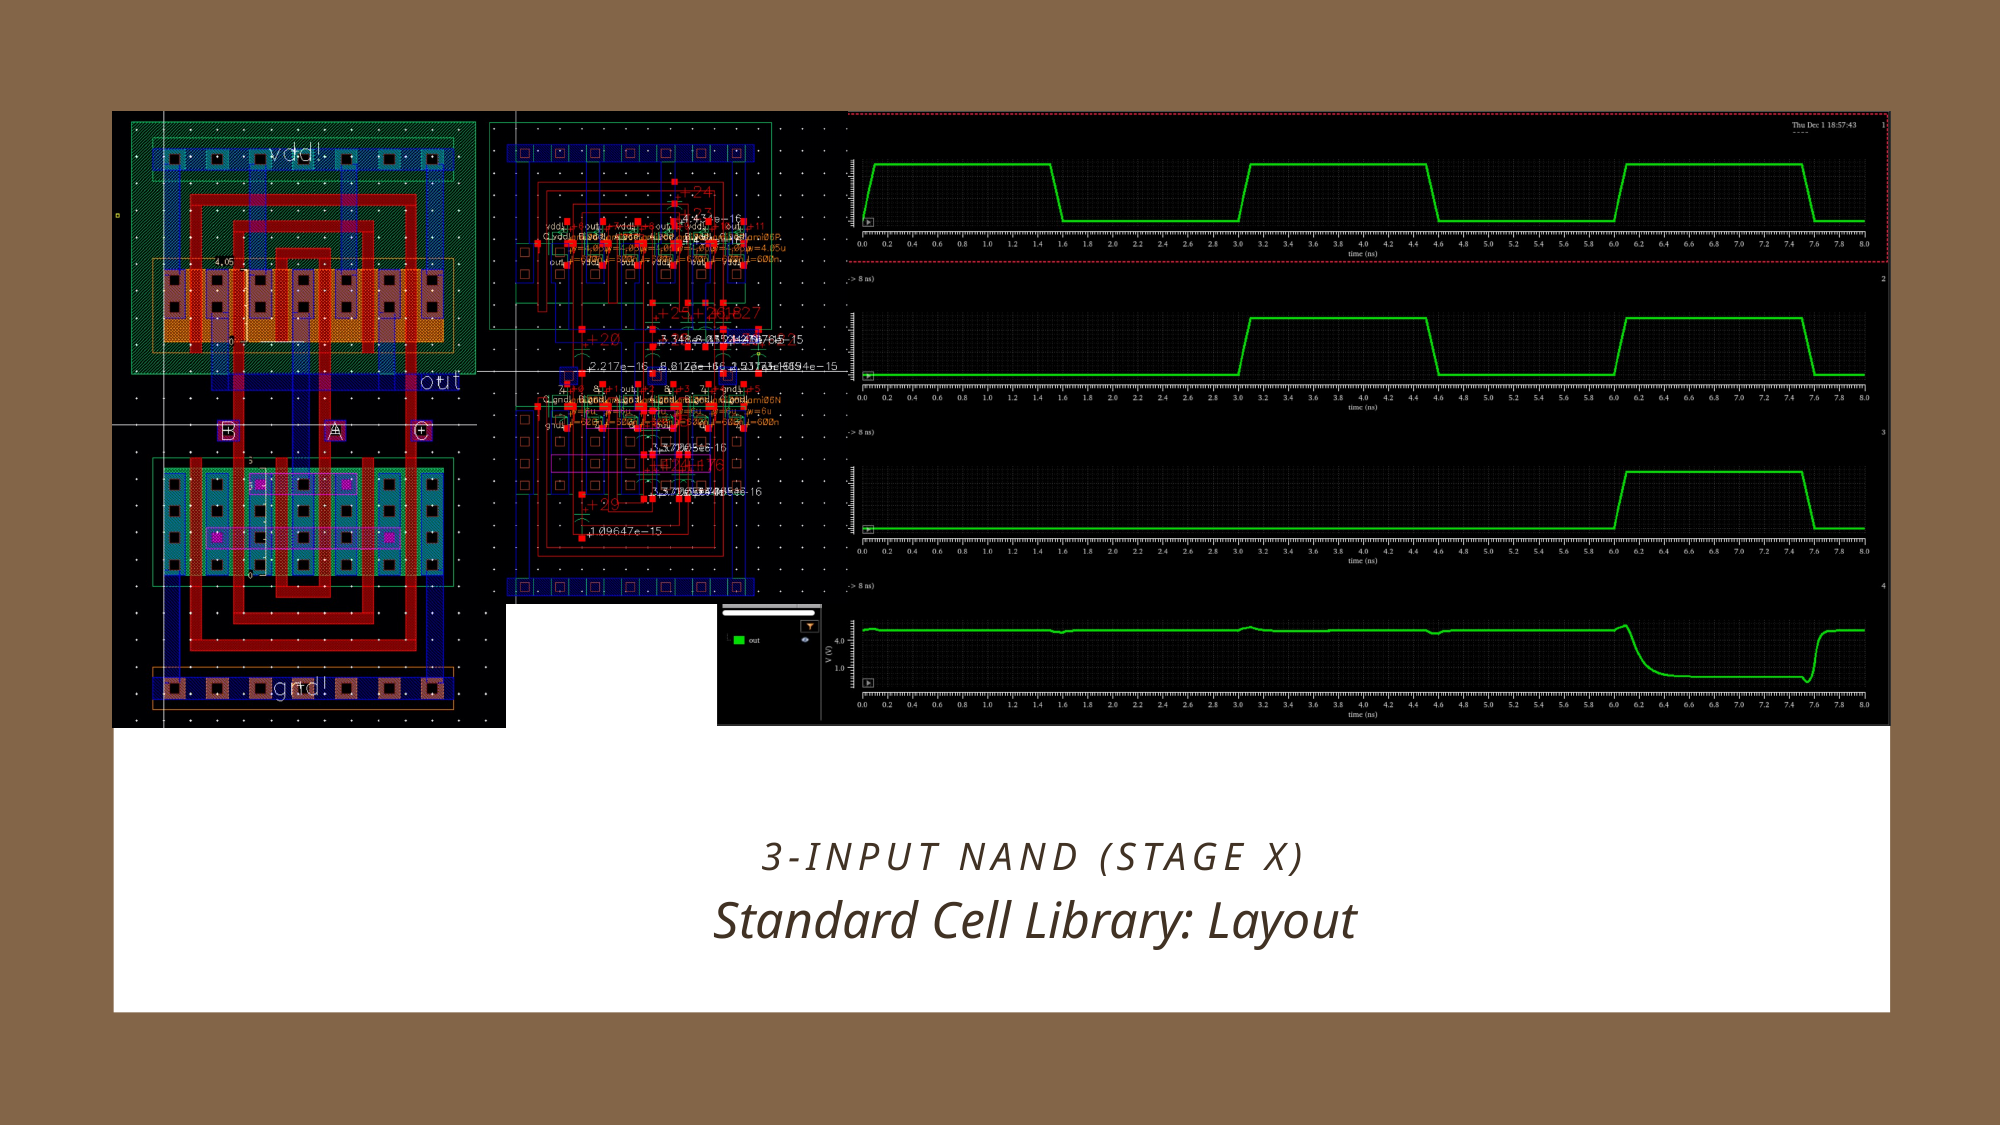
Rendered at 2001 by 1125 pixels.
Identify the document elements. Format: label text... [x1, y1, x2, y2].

text_box [0, 0, 2000, 1125]
title 3-input NAND (stage x) [336, 830, 1734, 932]
list Standard Cell Library: Layout [433, 881, 1637, 985]
text_box [113, 604, 1891, 1013]
picture [112, 111, 1891, 728]
